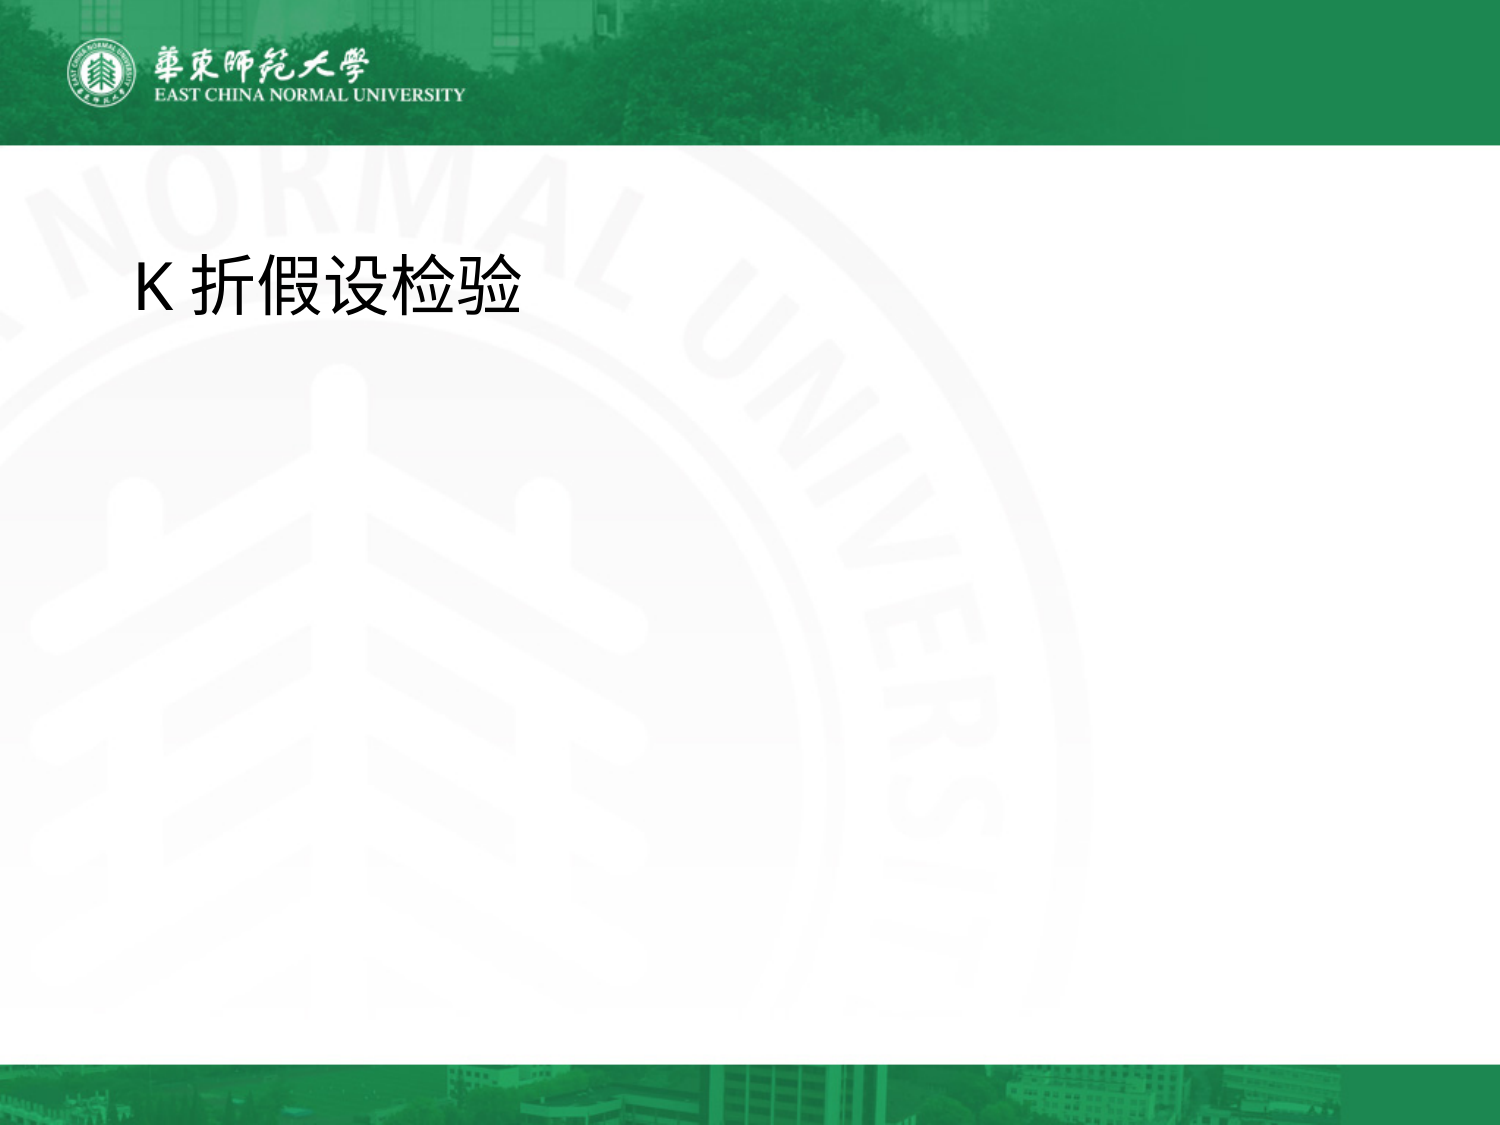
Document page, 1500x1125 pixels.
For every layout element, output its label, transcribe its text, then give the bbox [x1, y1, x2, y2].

picture [0, 0, 1500, 1125]
text_box K折假设检验 [118, 236, 662, 331]
